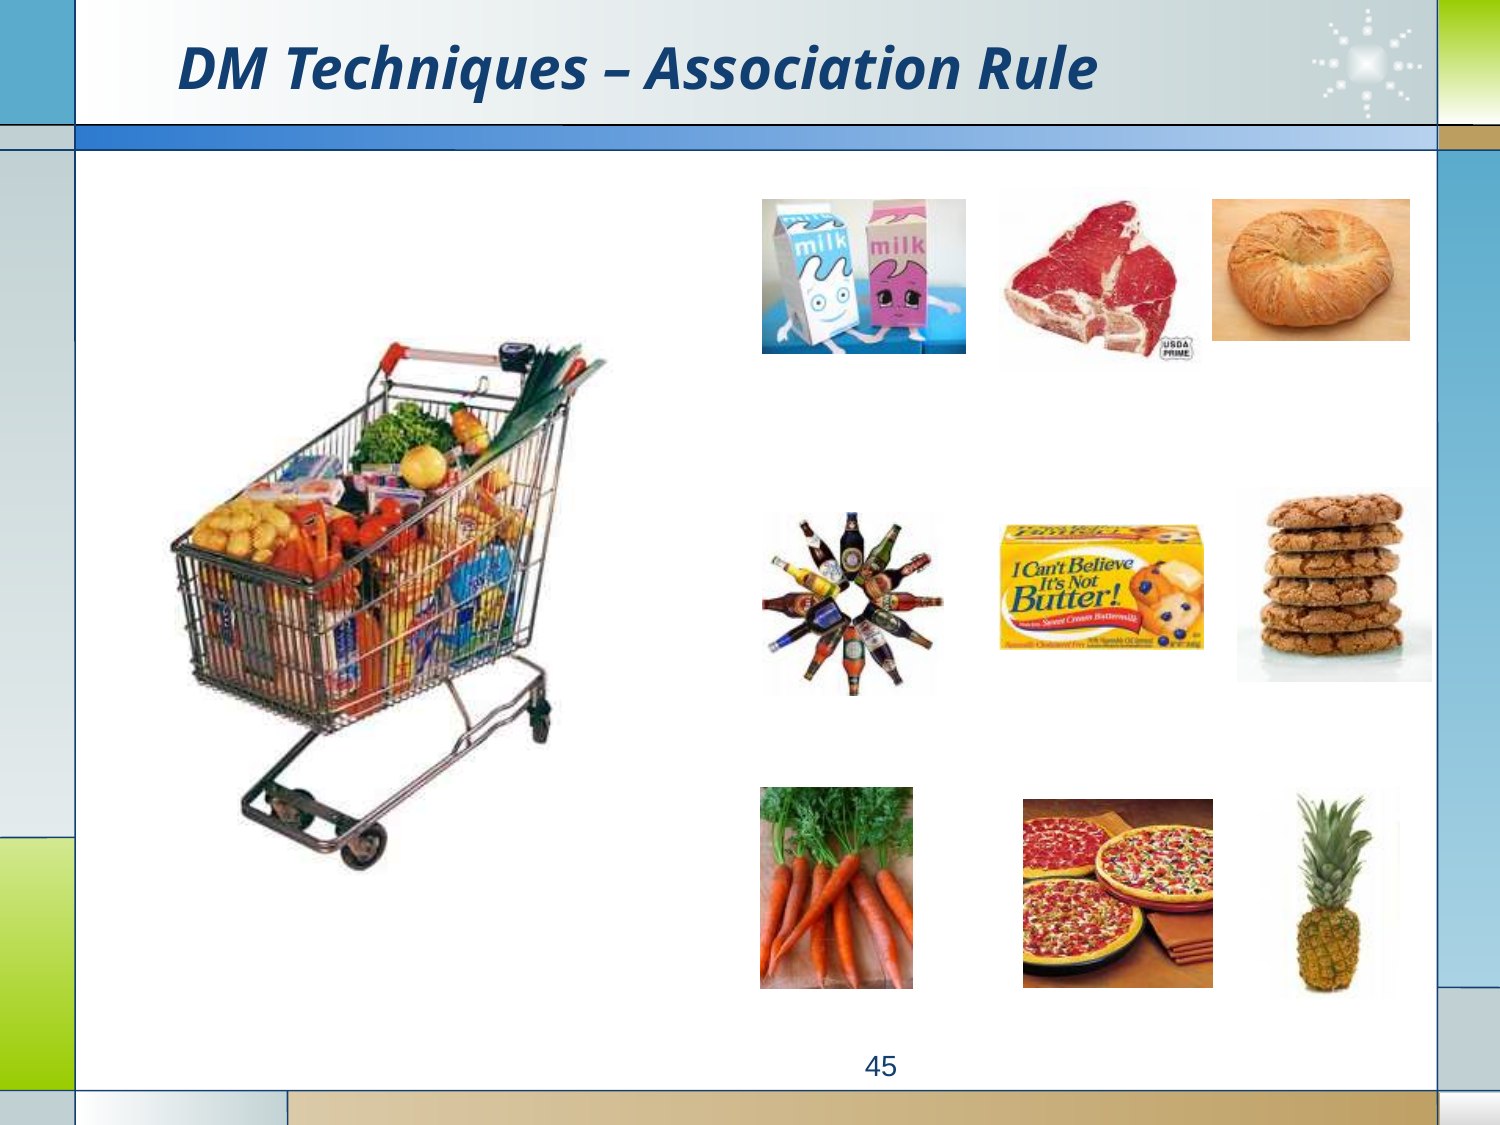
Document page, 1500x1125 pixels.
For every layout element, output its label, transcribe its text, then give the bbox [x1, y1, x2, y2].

picture [1212, 199, 1410, 341]
picture [762, 512, 944, 696]
picture [1237, 487, 1432, 682]
picture [760, 787, 913, 990]
title DM Techniques – Association Rule [162, 19, 1338, 113]
picture [762, 199, 966, 354]
picture [1259, 787, 1401, 999]
slide_number 45 [562, 1039, 913, 1081]
picture [999, 524, 1204, 651]
picture [149, 312, 624, 882]
picture [999, 187, 1204, 371]
picture [1023, 799, 1213, 988]
